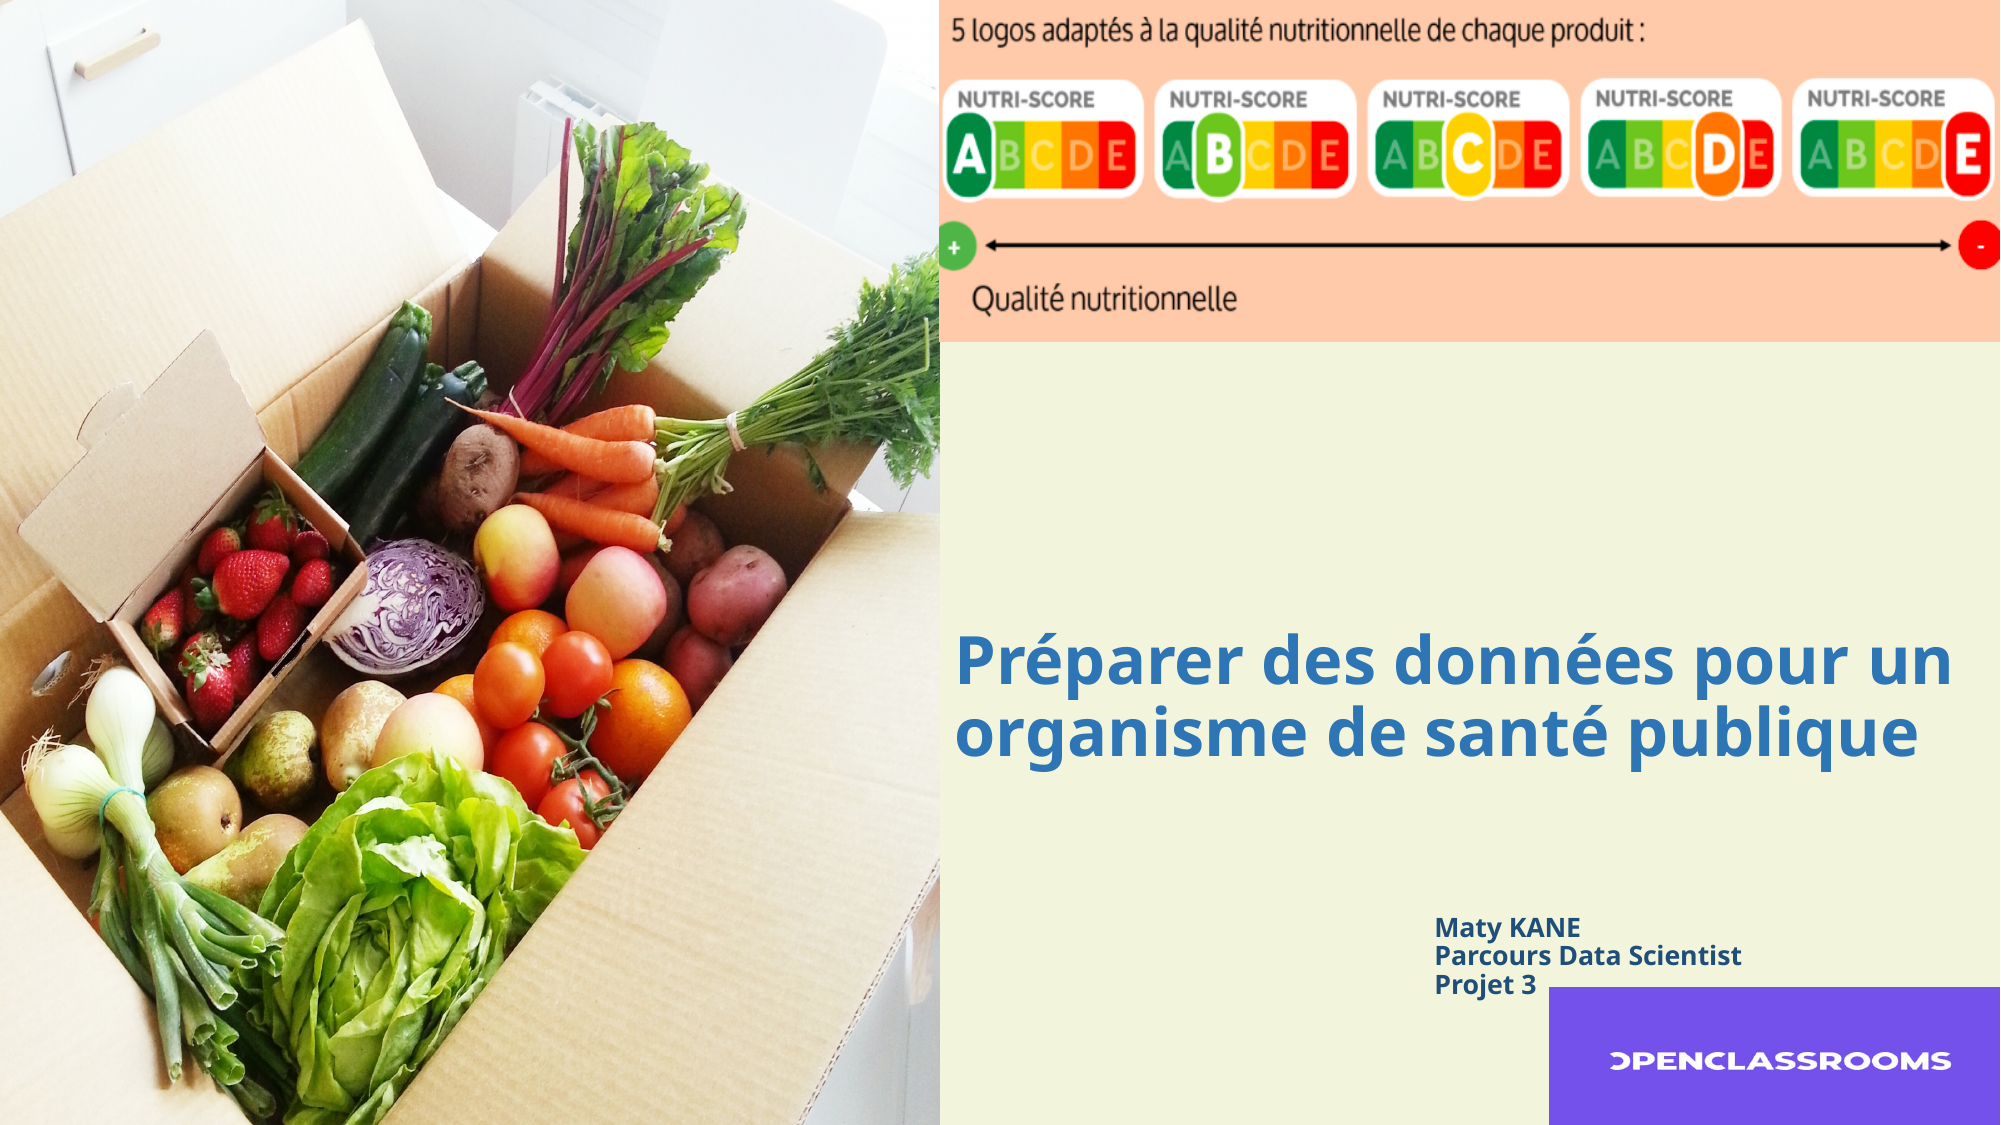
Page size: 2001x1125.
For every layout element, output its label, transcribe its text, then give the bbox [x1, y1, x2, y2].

title Préparer des données pour un organisme de santé publique Maty KANE Parcours Data Scientist Projet 3 [940, 343, 2000, 1125]
picture [0, 0, 2000, 1125]
picture [1549, 987, 2000, 1125]
